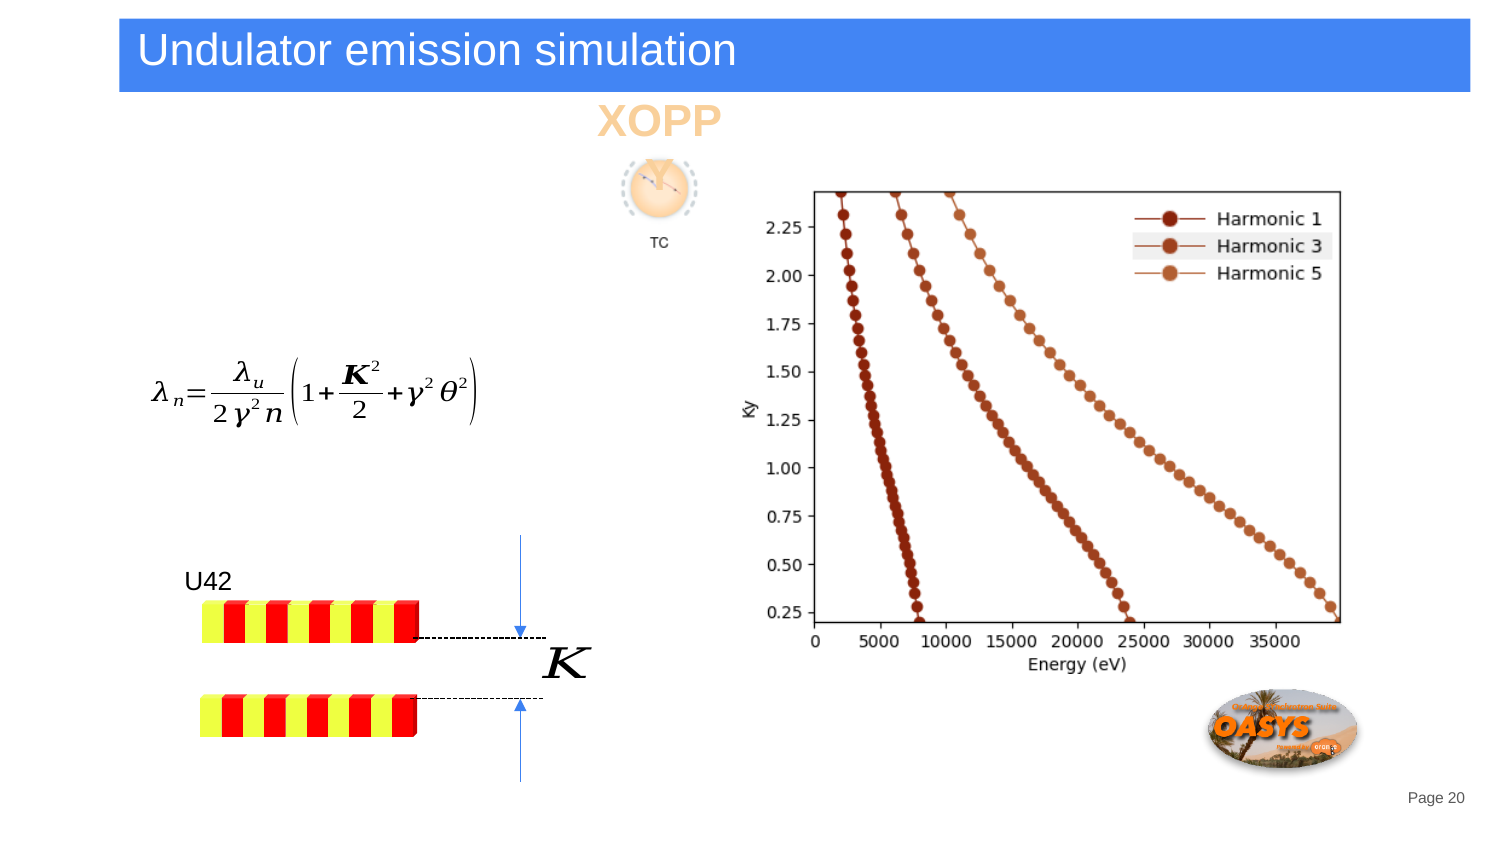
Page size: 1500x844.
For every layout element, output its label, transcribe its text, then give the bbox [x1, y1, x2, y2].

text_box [201, 600, 420, 644]
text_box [514, 625, 519, 634]
title Undulator emission simulation [119, 18, 1471, 92]
text_box U42 [169, 556, 248, 603]
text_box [521, 625, 525, 635]
picture [1196, 676, 1370, 781]
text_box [199, 693, 418, 738]
picture [739, 189, 1347, 674]
slide_number Page 20 [1389, 764, 1480, 830]
picture [611, 151, 708, 255]
text_box XOPPY [567, 84, 752, 208]
